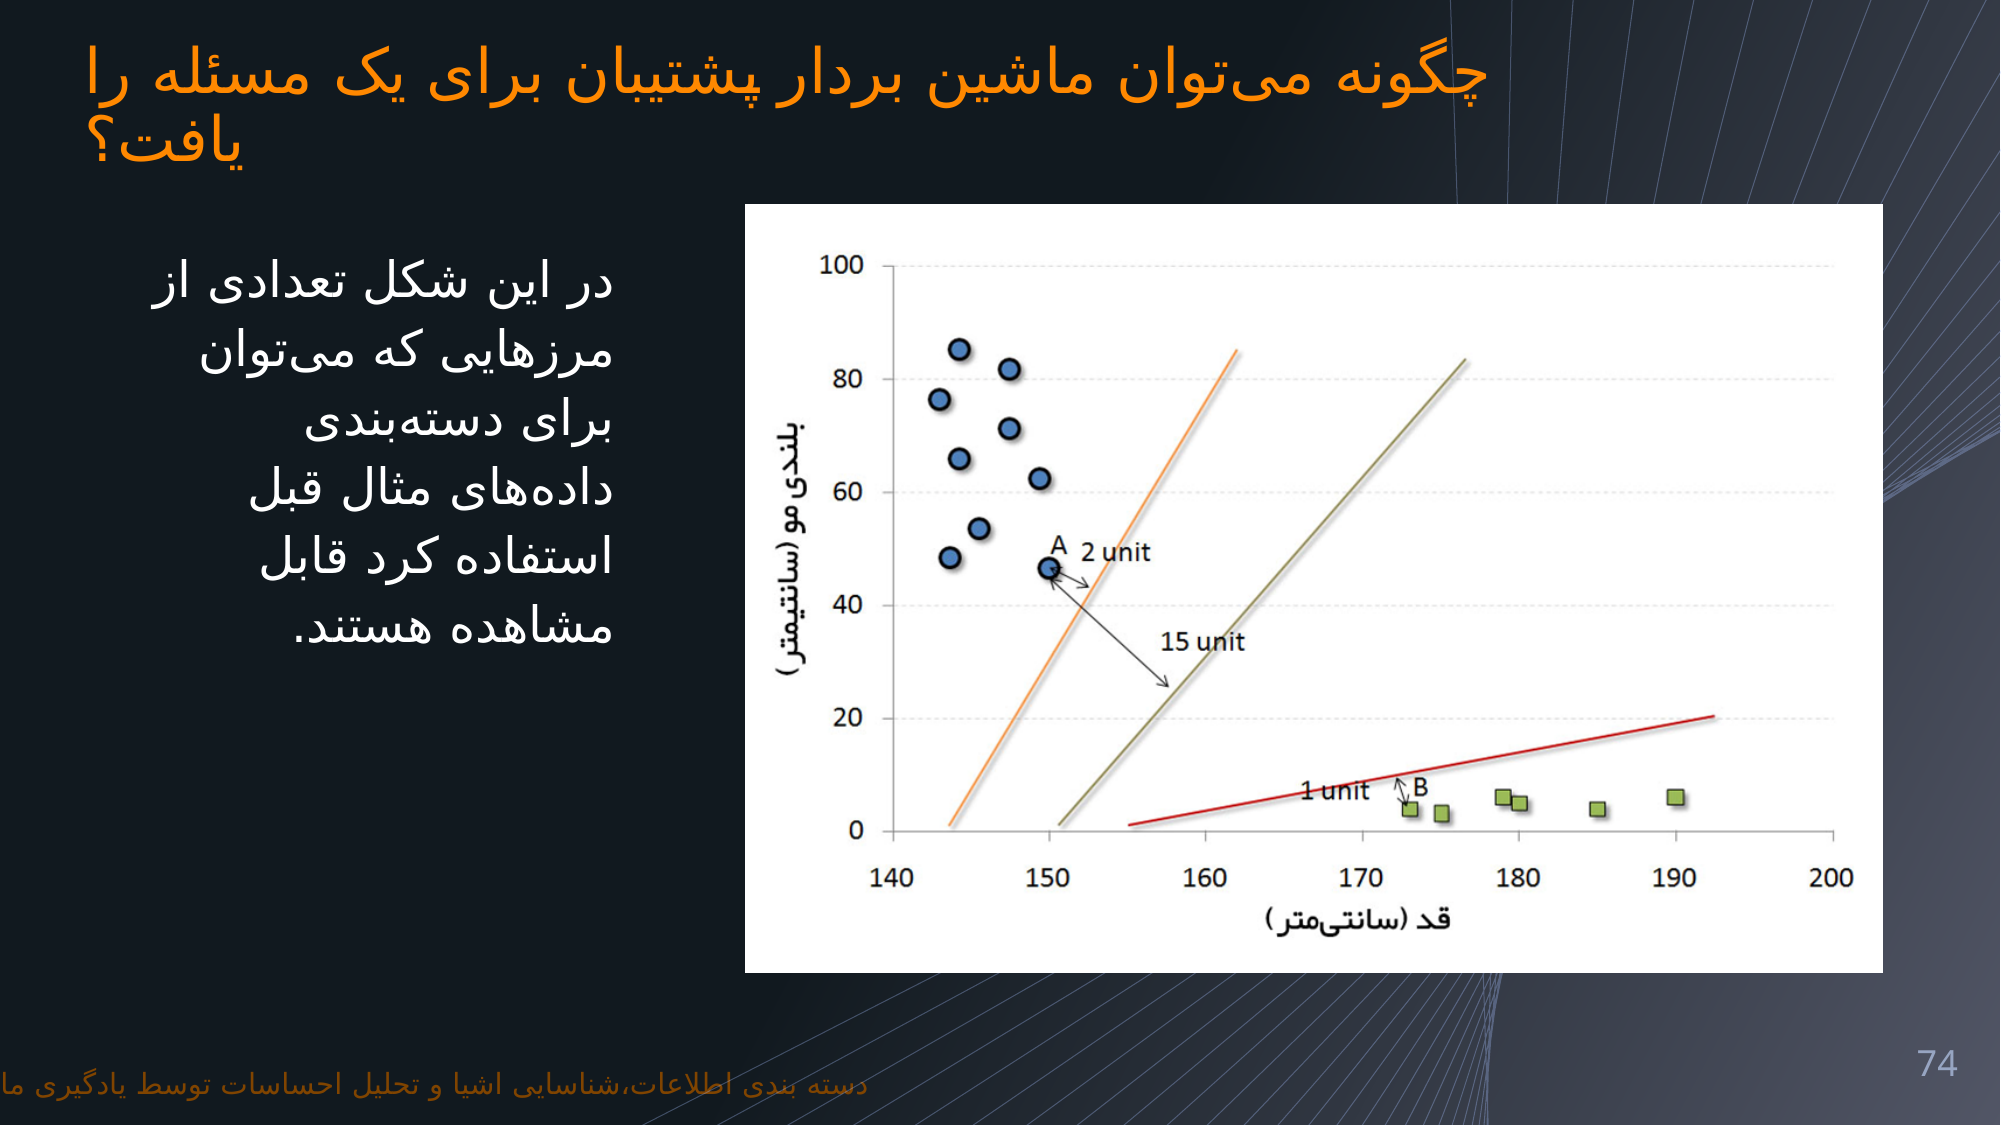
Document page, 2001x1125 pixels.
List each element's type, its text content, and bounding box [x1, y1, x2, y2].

picture [745, 204, 1883, 974]
list در این شکل تعدادی از مرزهایی که می‌توان برای دسته‌بندی داده‌های مثال قبل استفاده کرد قابل مشاهده هستند. [122, 238, 643, 777]
title چگونه می‌توان ماشین بردار پشتیبان برای یک مسئله را یافت؟ [84, 32, 1565, 175]
slide_number 74 [1838, 1022, 1959, 1109]
